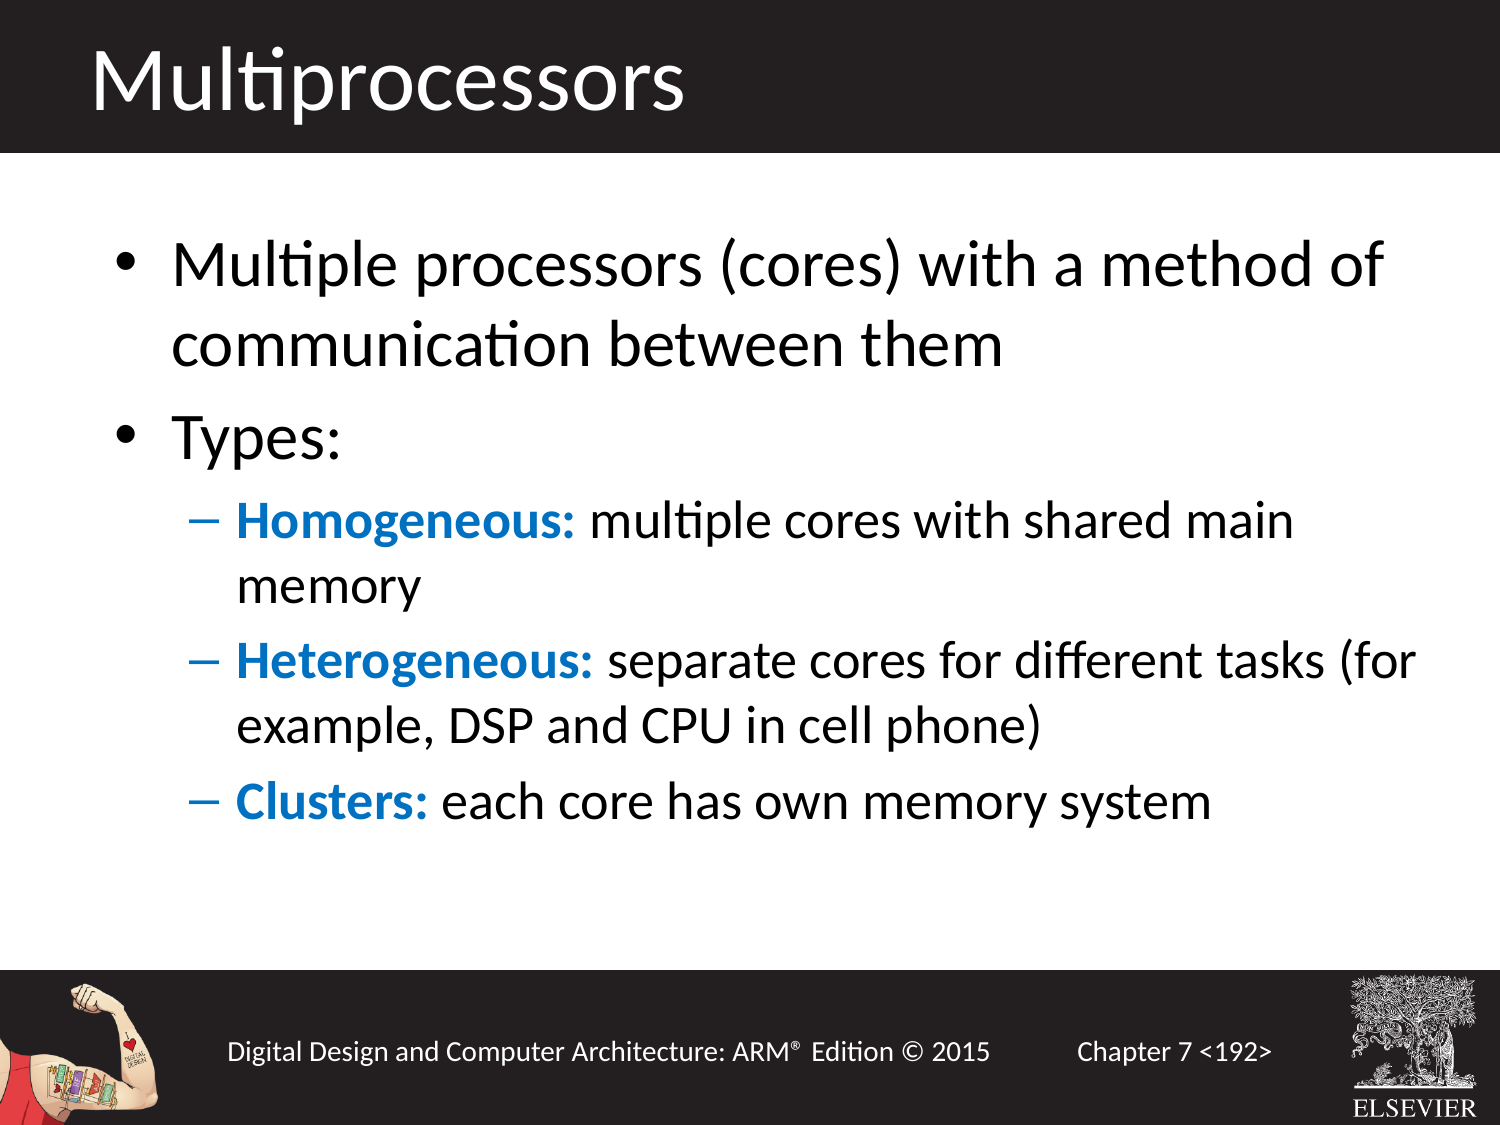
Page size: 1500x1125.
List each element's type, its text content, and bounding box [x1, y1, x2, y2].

text_box Multiprocessors [75, 11, 1375, 136]
picture [0, 979, 163, 1125]
list Multiple processors (cores) with a method of communication between them Types: Homogeneous: multiple cores with shared main memory Heterogeneous: separate cores for different tasks (for example, DSP and CPU in cell phone) Clusters: each core has own memory system [99, 212, 1450, 955]
picture [1350, 974, 1477, 1117]
